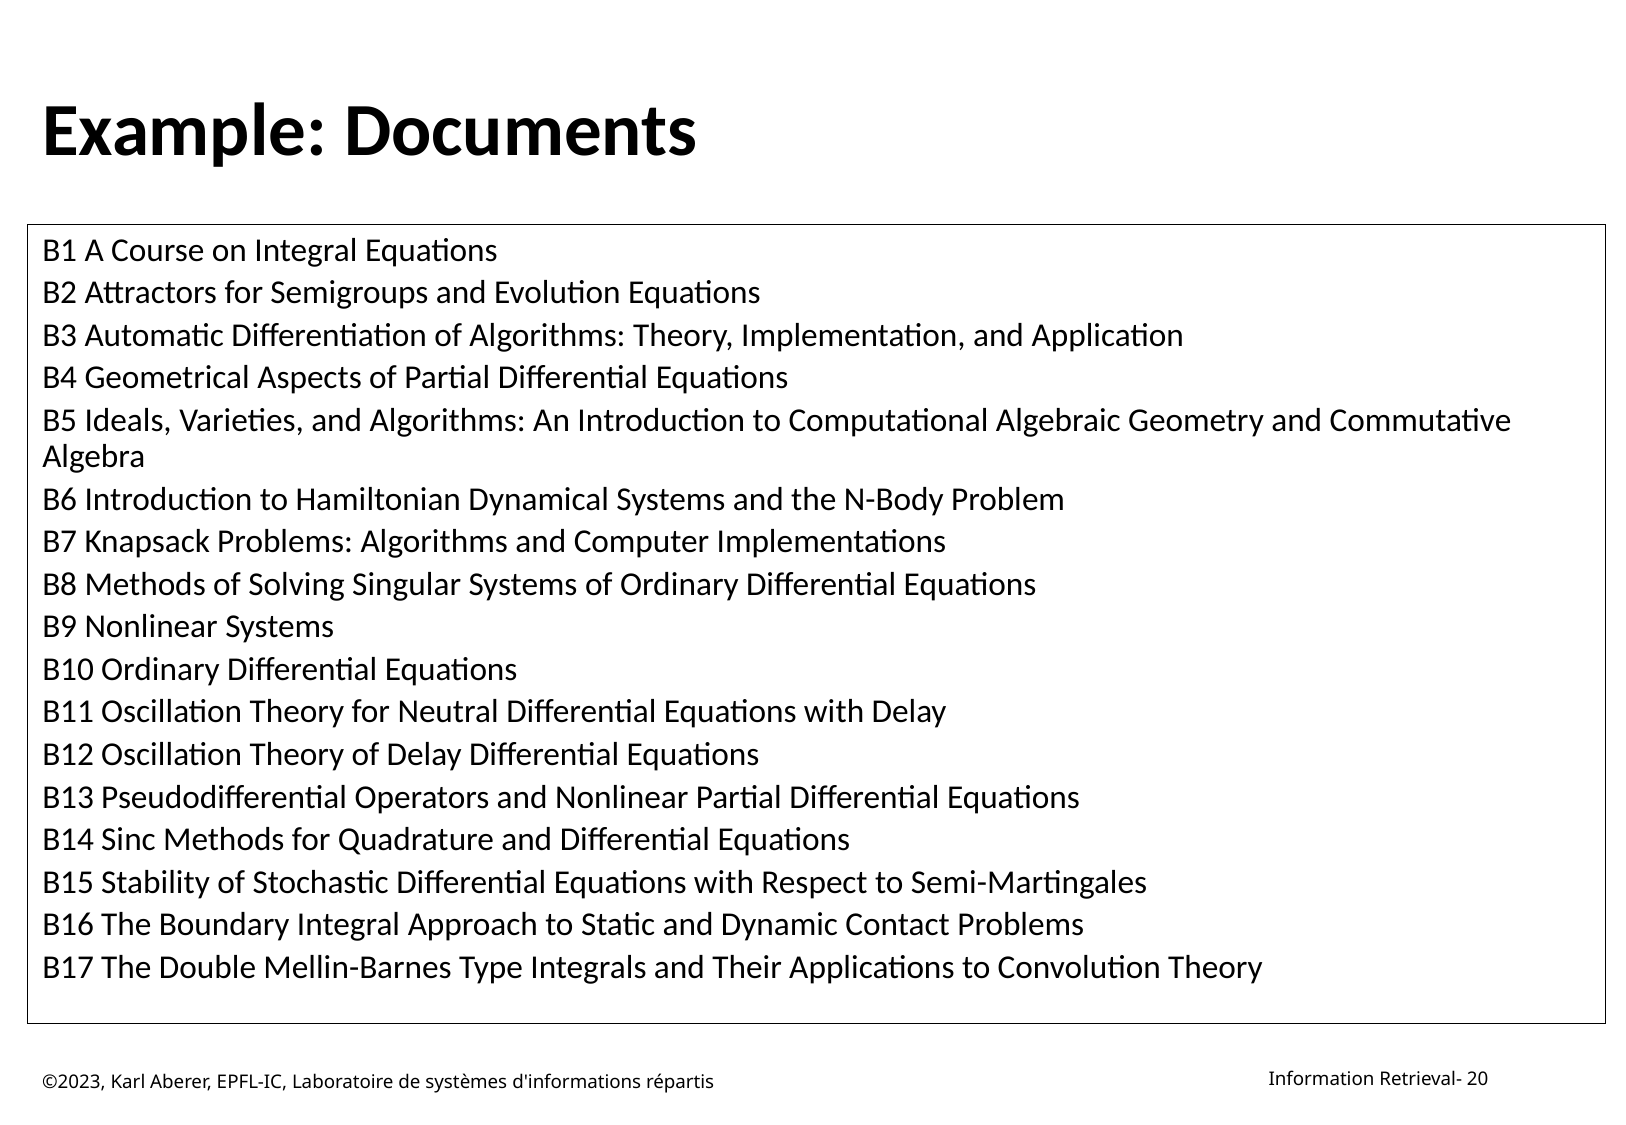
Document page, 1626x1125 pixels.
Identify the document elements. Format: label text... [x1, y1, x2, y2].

title Example: Documents [27, 50, 1504, 200]
list B1 A Course on Integral Equations B2 Attractors for Semigroups and Evolution Equations B3 Automatic Differentiation of Algorithms: Theory, Implementation, and Application B4 Geometrical Aspects of Partial Differential Equations B5 Ideals, Varieties, and Algorithms: An Introduction to Computational Algebraic Geometry and Commutative Algebra B6 Introduction to Hamiltonian Dynamical Systems and the N-Body Problem B7 Knapsack Problems: Algorithms and Computer Implementations B8 Methods of Solving Singular Systems of Ordinary Differential Equations B9 Nonlinear Systems B10 Ordinary Differential Equations B11 Oscillation Theory for Neutral Differential Equations with Delay B12 Oscillation Theory of Delay Differential Equations B13 Pseudodifferential Operators and Nonlinear Partial Differential Equations B14 Sinc Methods for Quadrature and Differential Equations B15 Stability of Stochastic Differential Equations with Respect to Semi-Martingales B16 The Boundary Integral Approach to Static and Dynamic Contact Problems B17 The Double Mellin-Barnes Type Integrals and Their Applications to Convolution Theory [27, 224, 1606, 1024]
footer ©2023, Karl Aberer, EPFL-IC, Laboratoire de systèmes d'informations répartis [26, 1062, 1071, 1101]
